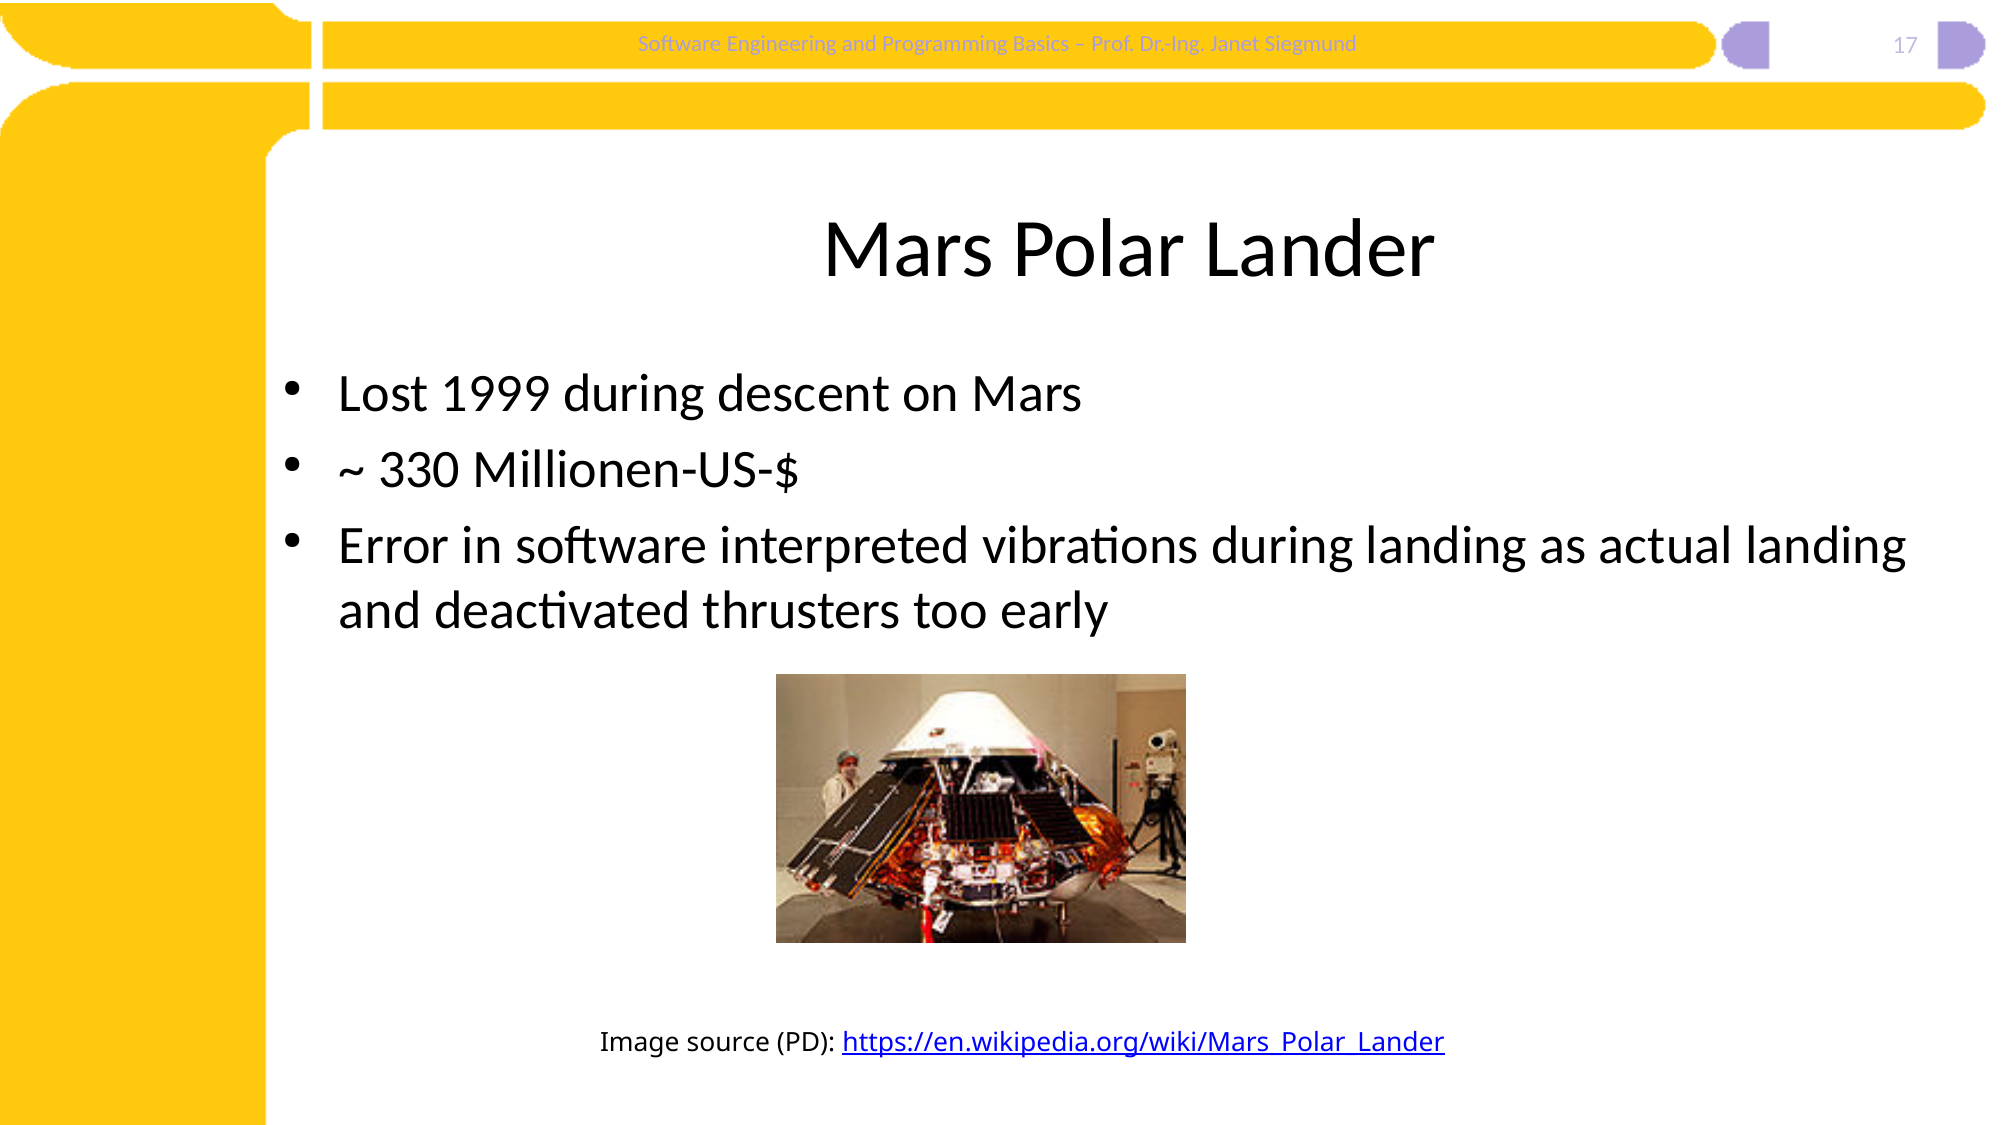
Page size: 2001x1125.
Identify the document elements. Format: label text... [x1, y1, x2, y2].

picture [0, 3, 1999, 1125]
list Lost 1999 during descent on Mars ~ 330 Millionen-US-$ Error in software interpreted vibrations during landing as actual landing and deactivated thrusters too early [267, 349, 1993, 1104]
title Mars Polar Lander [267, 149, 1993, 338]
slide_number 17 [1767, 20, 1934, 67]
text_box Image source (PD): https://en.wikipedia.org/wiki/Mars_Polar_Lander [586, 1017, 1957, 1070]
